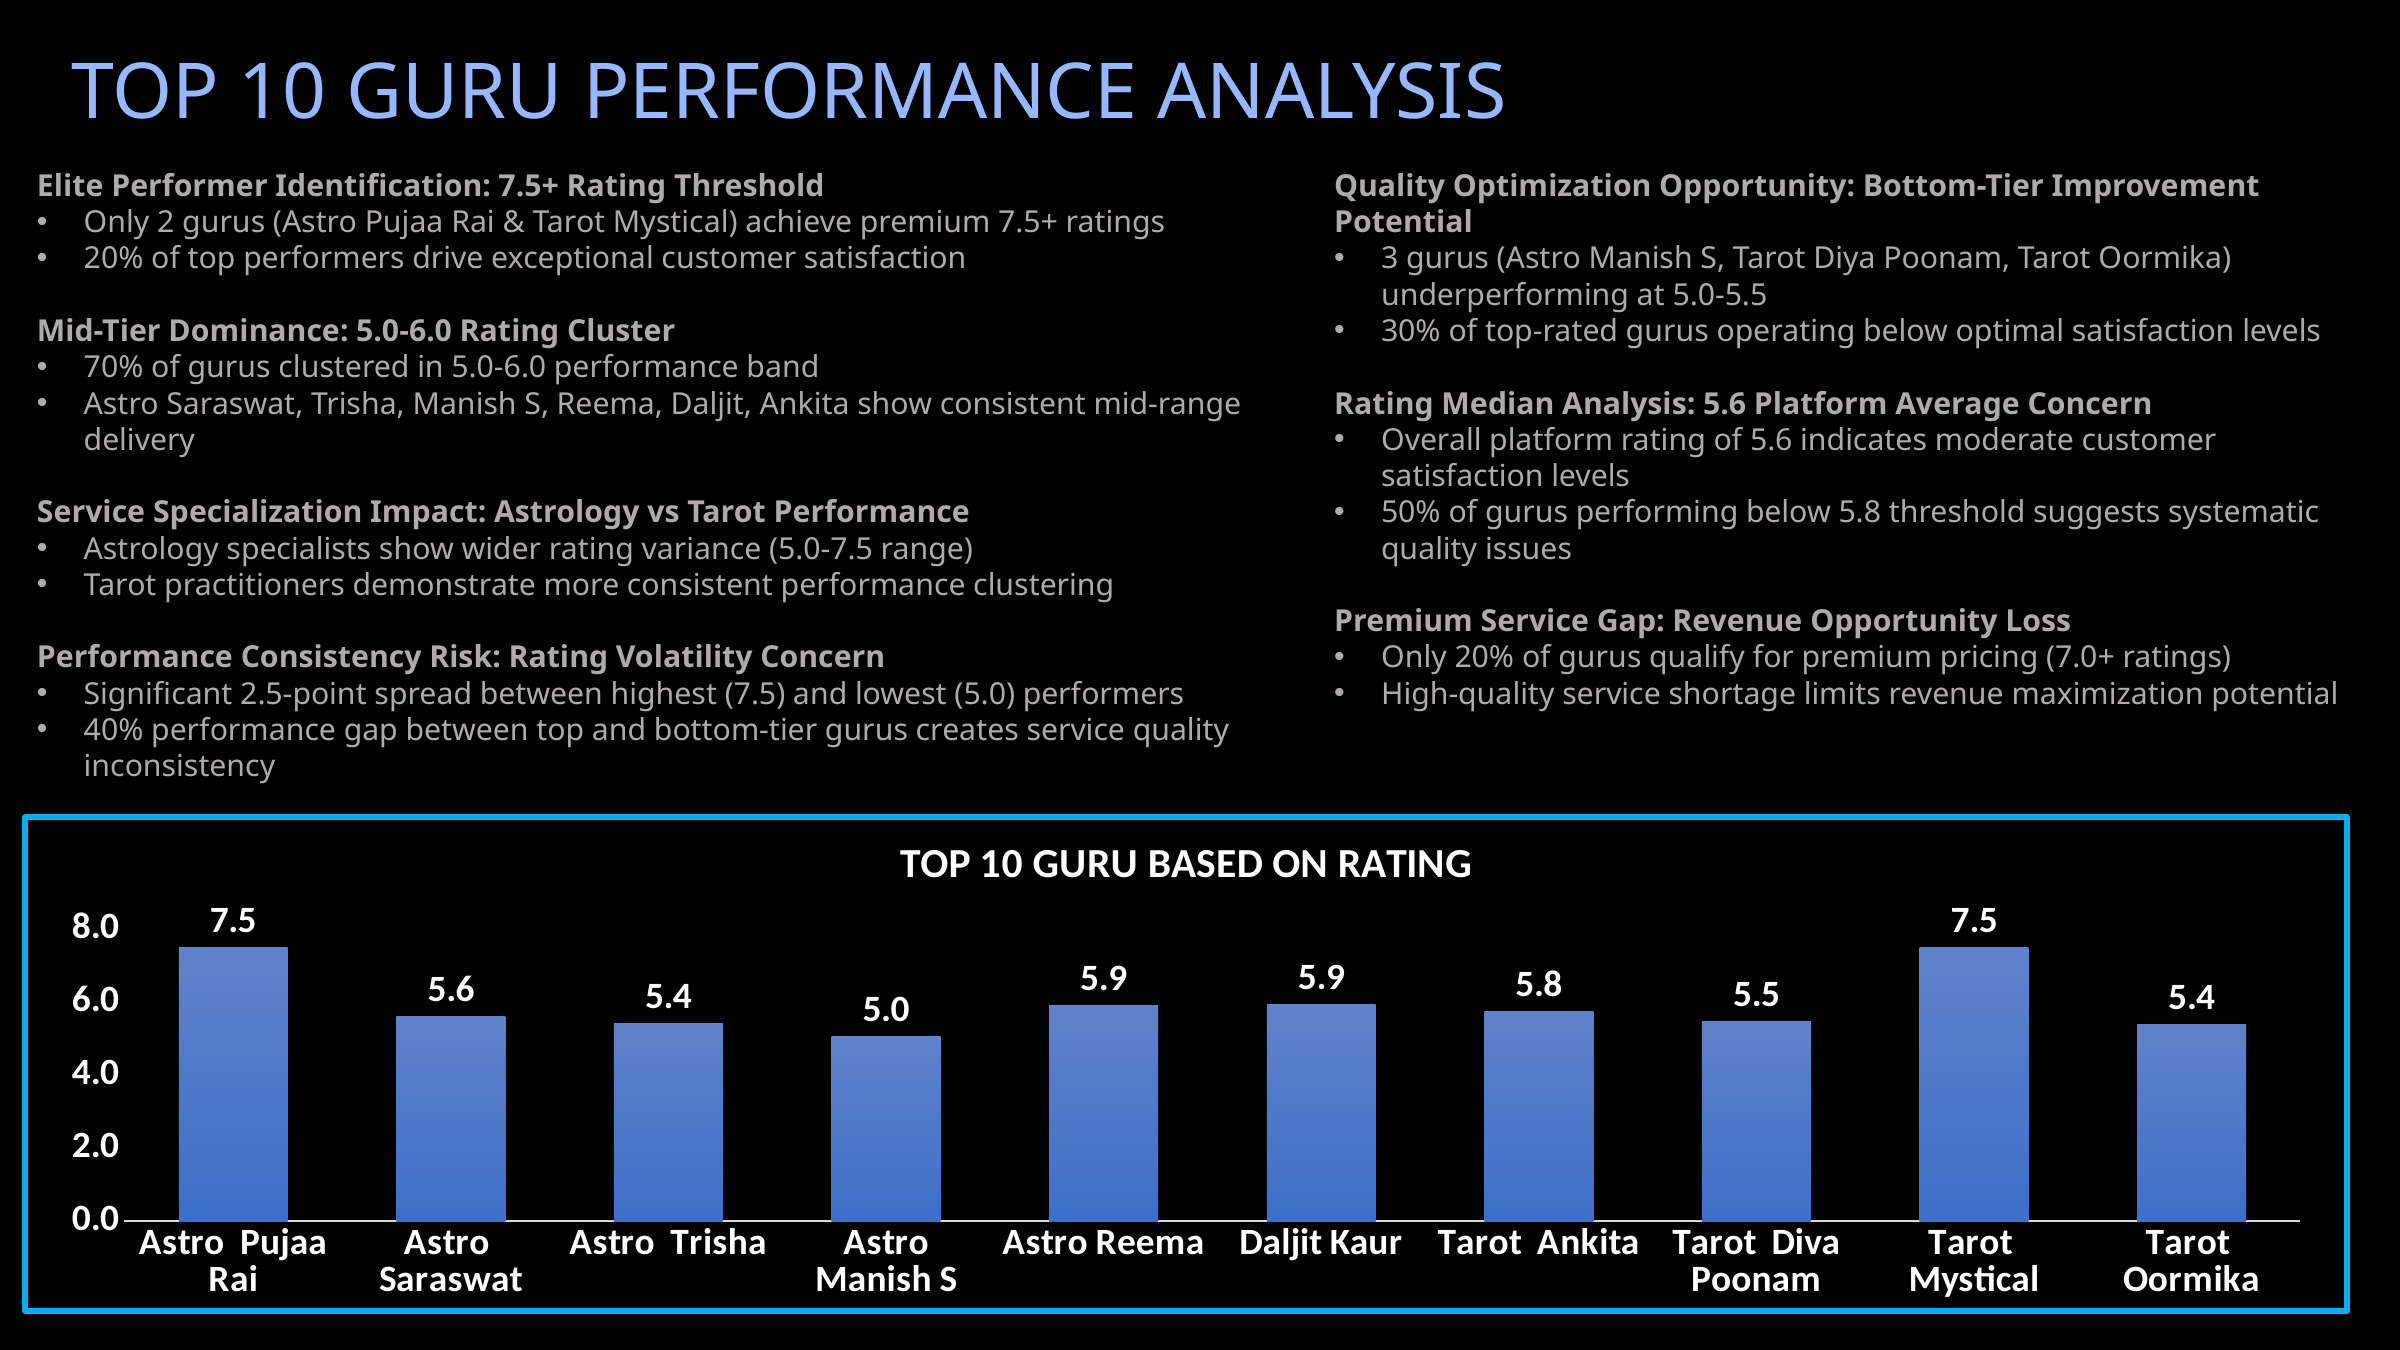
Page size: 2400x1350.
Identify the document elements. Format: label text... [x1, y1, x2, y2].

text_box Quality Optimization Opportunity: Bottom-Tier Improvement Potential 3 gurus (Astro Manish S, Tarot Diya Poonam, Tarot Oormika) underperforming at 5.0-5.5 30% of top-rated gurus operating below optimal satisfaction levels Rating Median Analysis: 5.6 Platform Average Concern Overall platform rating of 5.6 indicates moderate customer satisfaction levels 50% of gurus performing below 5.8 threshold suggests systematic quality issues Premium Service Gap: Revenue Opportunity Loss Only 20% of gurus qualify for premium pricing (7.0+ ratings) High-quality service shortage limits revenue maximization potential [1319, 158, 2400, 718]
chart [22, 813, 2350, 1314]
text_box Elite Performer Identification: 7.5+ Rating Threshold Only 2 gurus (Astro Pujaa Rai & Tarot Mystical) achieve premium 7.5+ ratings 20% of top performers drive exceptional customer satisfaction Mid-Tier Dominance: 5.0-6.0 Rating Cluster 70% of gurus clustered in 5.0-6.0 performance band Astro Saraswat, Trisha, Manish S, Reema, Daljit, Ankita show consistent mid-range delivery Service Specialization Impact: Astrology vs Tarot Performance Astrology specialists show wider rating variance (5.0-7.5 range) Tarot practitioners demonstrate more consistent performance clustering Performance Consistency Risk: Rating Volatility Concern Significant 2.5-point spread between highest (7.5) and lowest (5.0) performers 40% performance gap between top and bottom-tier gurus creates service quality inconsistency [22, 158, 1320, 813]
text_box TOP 10 GURU PERFORMANCE ANALYSIS [56, 34, 1750, 142]
